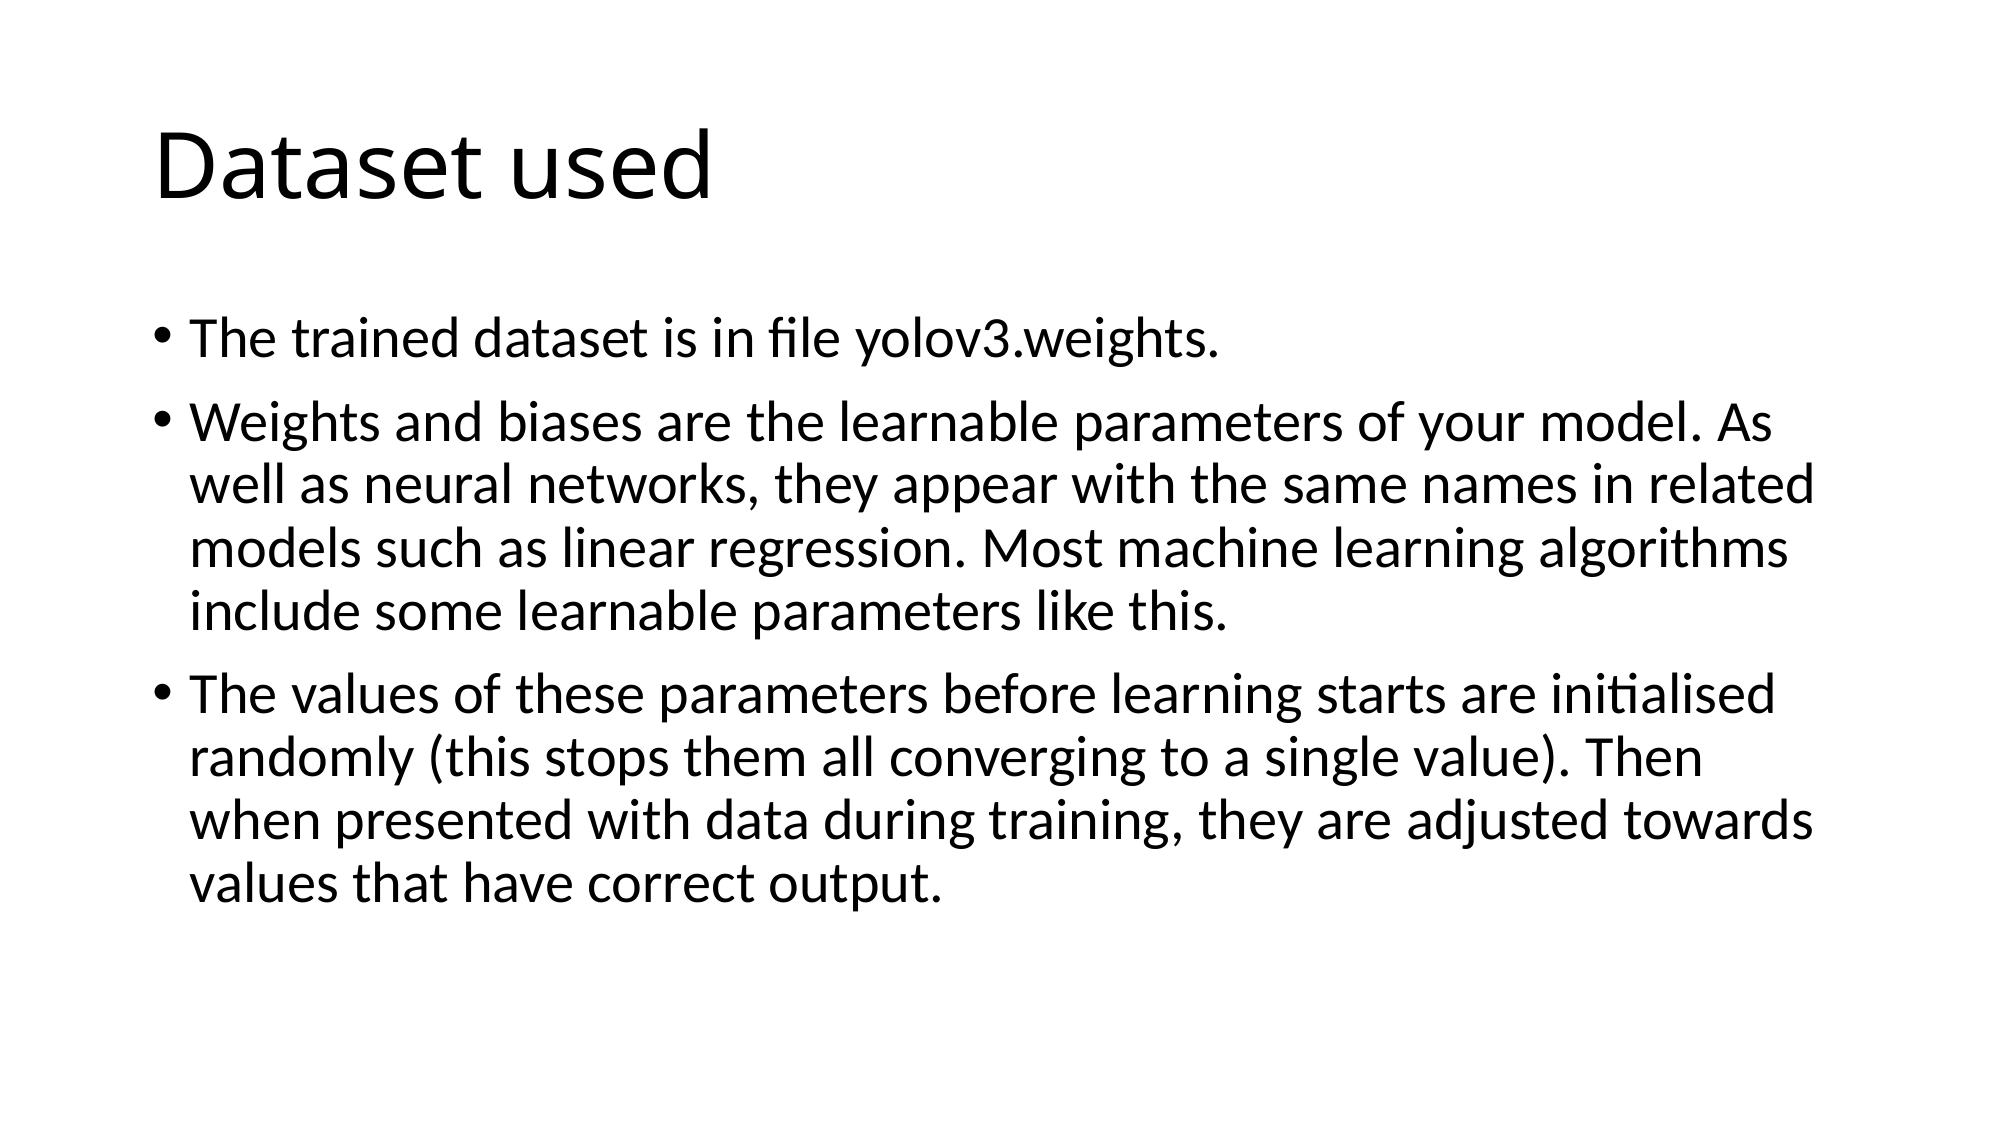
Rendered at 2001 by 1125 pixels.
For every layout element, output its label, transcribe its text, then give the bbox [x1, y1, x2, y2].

list The trained dataset is in file yolov3.weights. Weights and biases are the learnable parameters of your model. As well as neural networks, they appear with the same names in related models such as linear regression. Most machine learning algorithms include some learnable parameters like this. The values of these parameters before learning starts are initialised randomly (this stops them all converging to a single value). Then when presented with data during training, they are adjusted towards values that have correct output. [137, 299, 1863, 1014]
title Dataset used [137, 59, 1863, 278]
